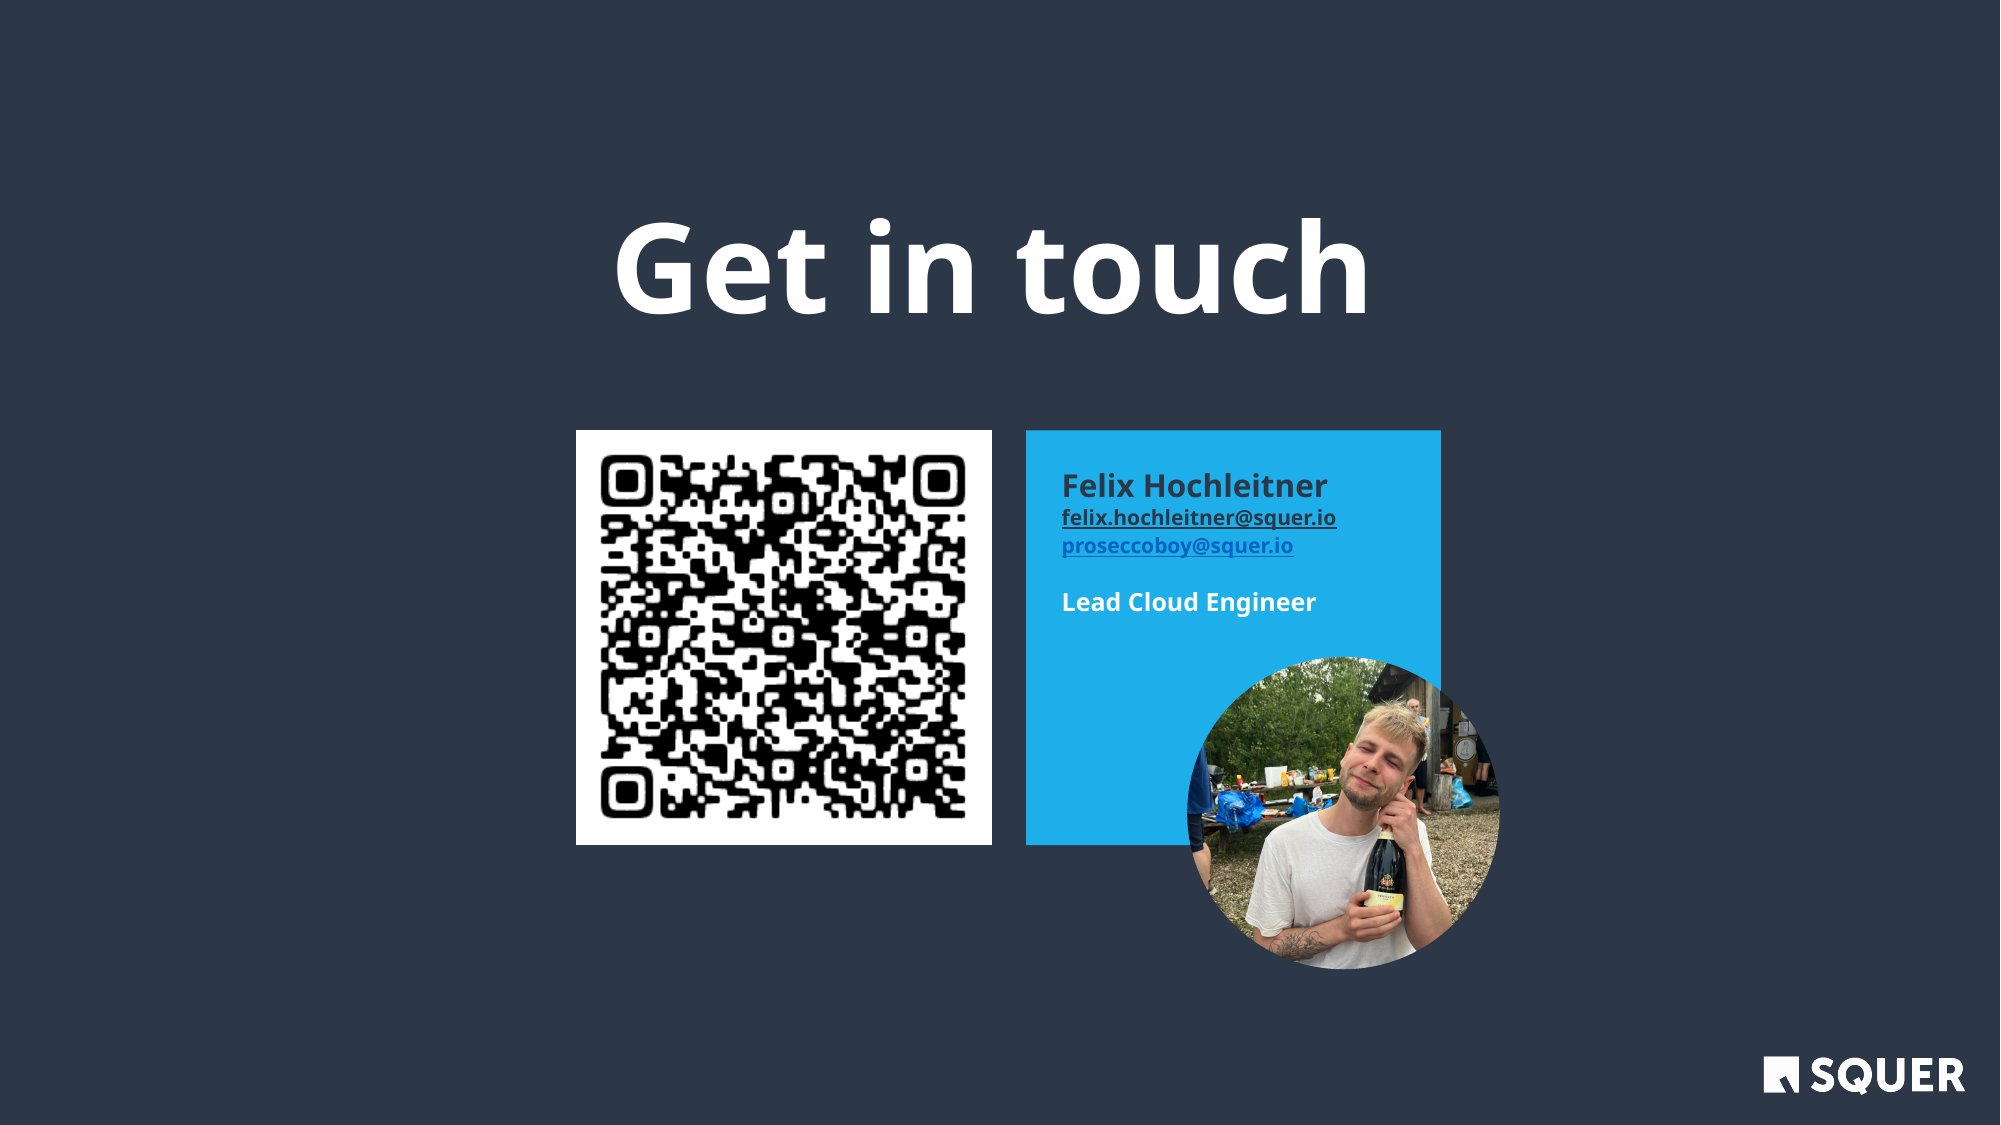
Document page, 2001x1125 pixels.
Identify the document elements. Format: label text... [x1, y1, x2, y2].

picture [1187, 656, 1500, 970]
list Lead Cloud Engineer [1046, 582, 1425, 684]
picture [576, 430, 992, 845]
title Felix Hochleitner felix.hochleitner@squer.io proseccoboy@squer.io [1046, 459, 1423, 570]
picture [1756, 1048, 1972, 1100]
